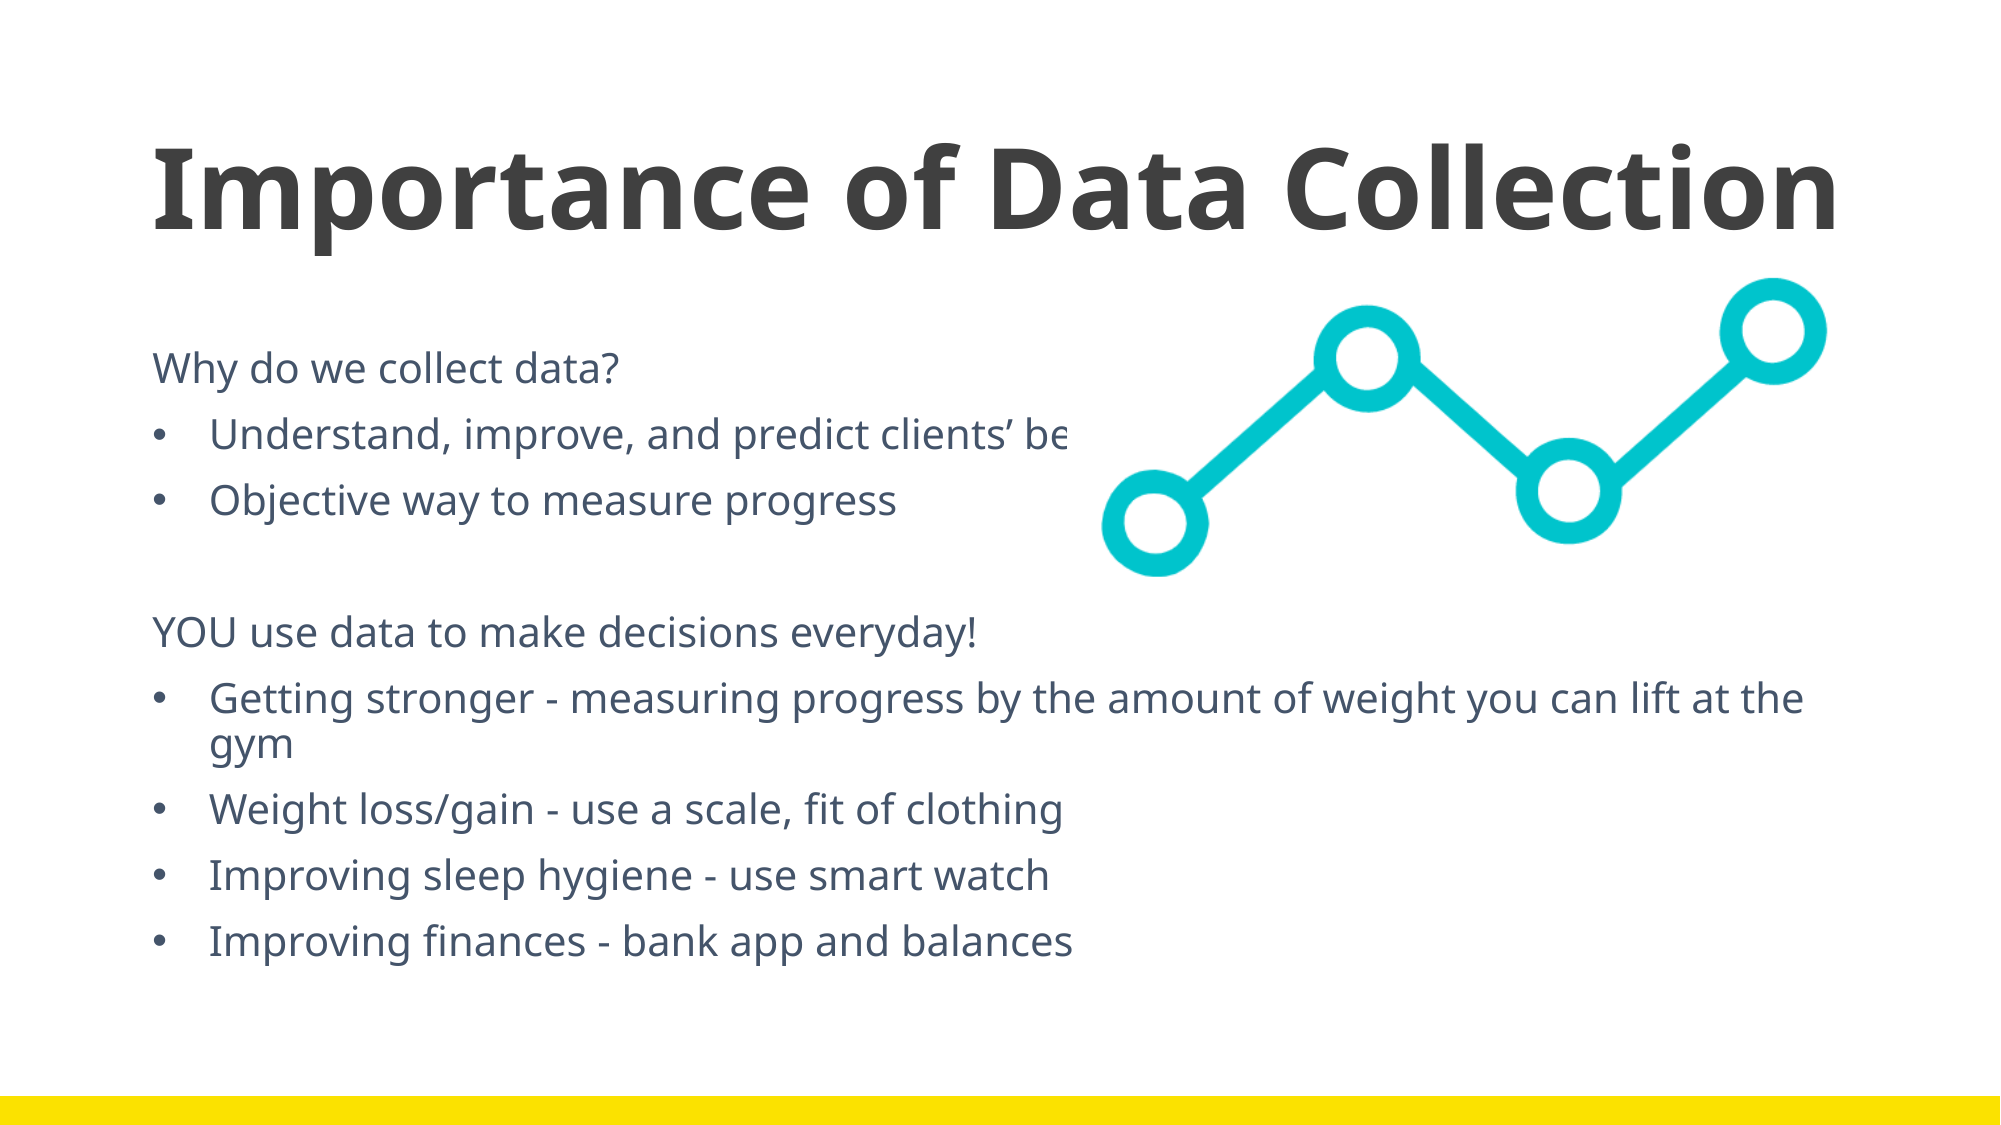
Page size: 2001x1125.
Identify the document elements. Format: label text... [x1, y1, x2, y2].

title Importance of Data Collection [137, 120, 1863, 266]
list Why do we collect data? Understand, improve, and predict clients’ behavior Objective way to measure progress YOU use data to make decisions everyday! Getting stronger - measuring progress by the amount of weight you can lift at the gym Weight loss/gain - use a scale, fit of clothing Improving sleep hygiene - use smart watch Improving finances - bank app and balances [137, 340, 1863, 1014]
picture [1066, 265, 1863, 587]
